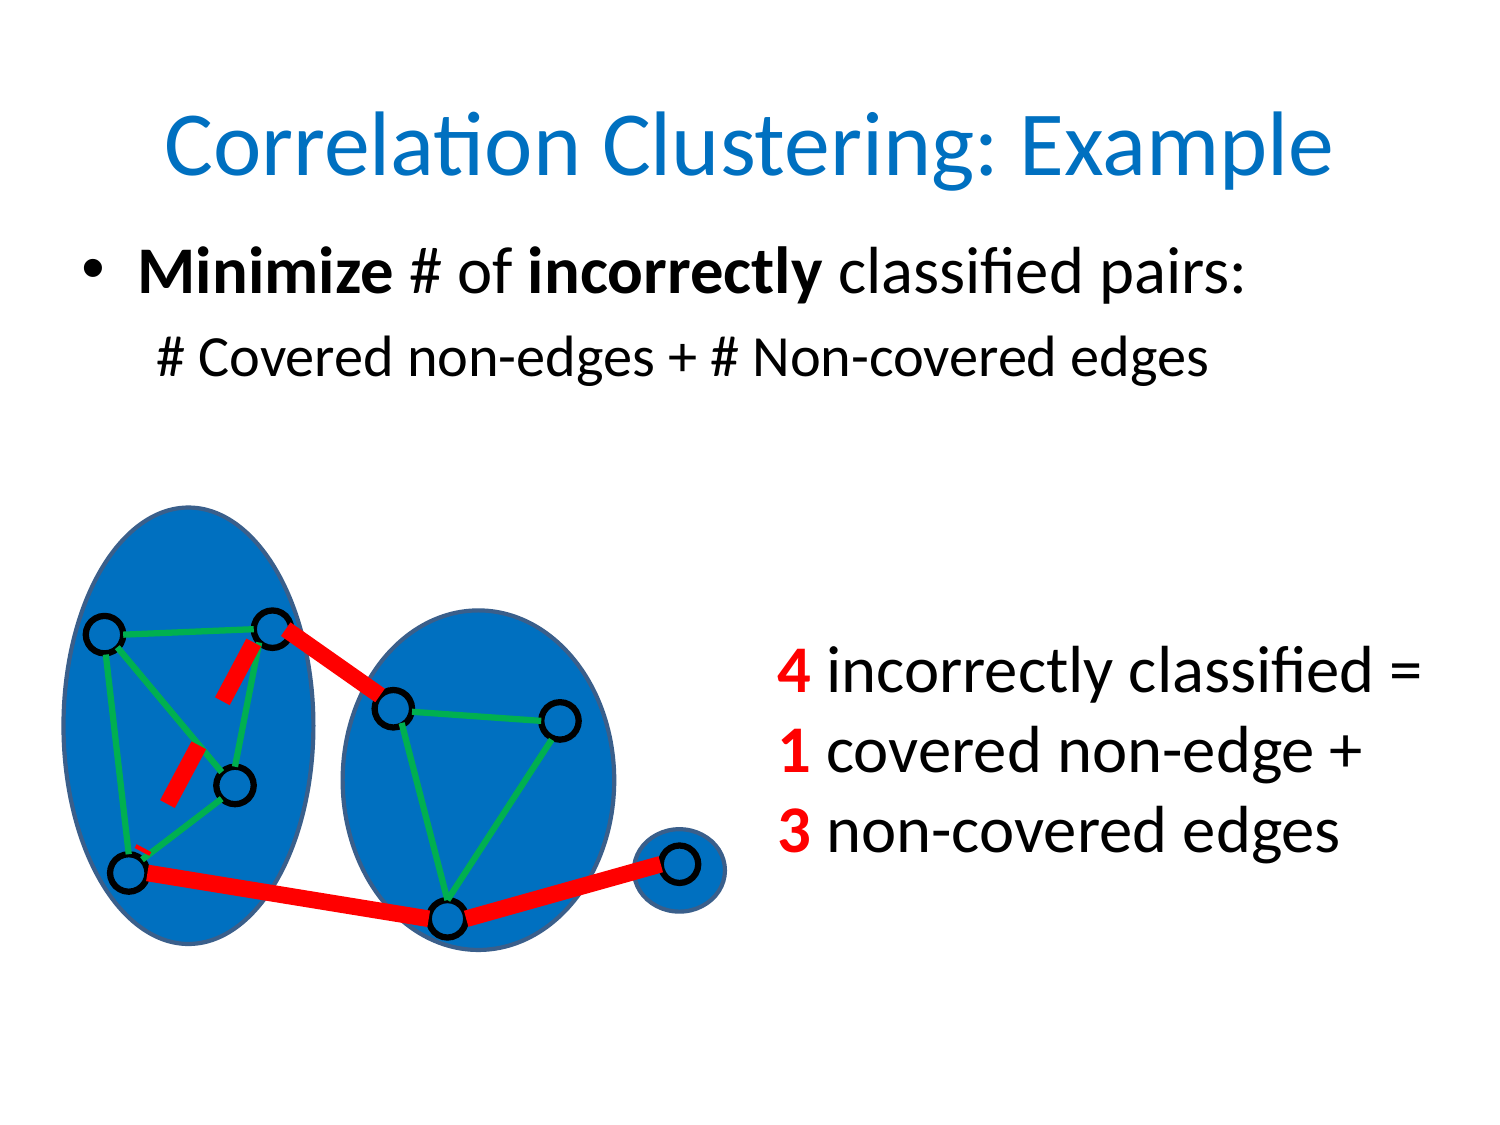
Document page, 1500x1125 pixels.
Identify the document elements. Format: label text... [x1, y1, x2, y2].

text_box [63, 507, 726, 951]
list Minimize # of incorrectly classified pairs: # Covered non-edges + # Non-covered edges [66, 219, 1417, 1100]
title Correlation Clustering: Example [75, 45, 1425, 233]
text_box 4 incorrectly classified = 1 covered non-edge + 3 non-covered edges [762, 618, 1500, 873]
